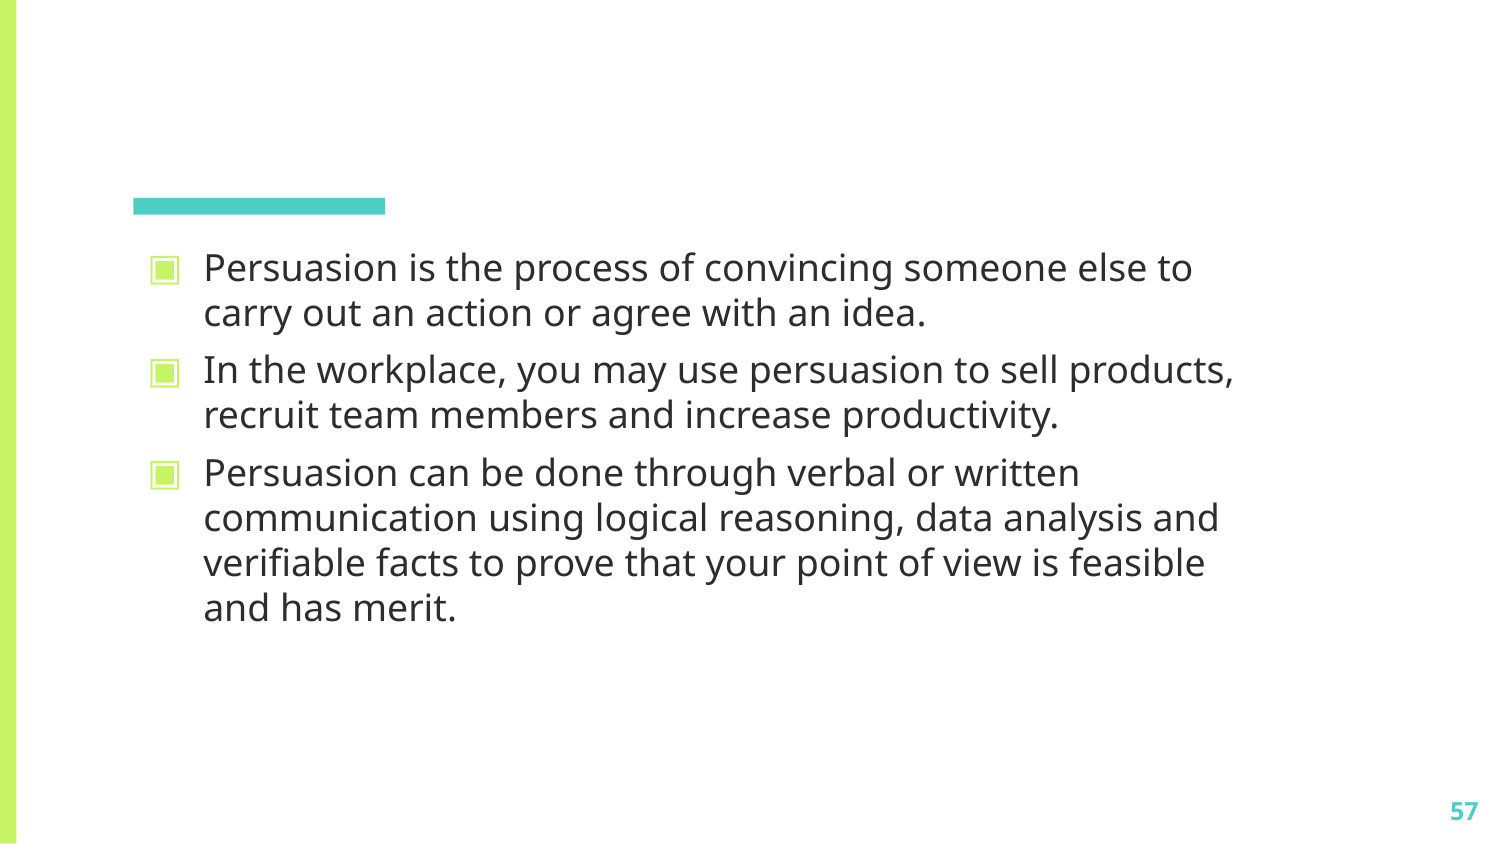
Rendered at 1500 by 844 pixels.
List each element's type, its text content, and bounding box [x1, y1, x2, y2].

list Persuasion is the process of convincing someone else to carry out an action or agree with an idea. In the workplace, you may use persuasion to sell products, recruit team members and increase productivity. Persuasion can be done through verbal or written communication using logical reasoning, data analysis and verifiable facts to prove that your point of view is feasible and has merit. [113, 228, 1284, 719]
slide_number 57 [1403, 780, 1494, 832]
